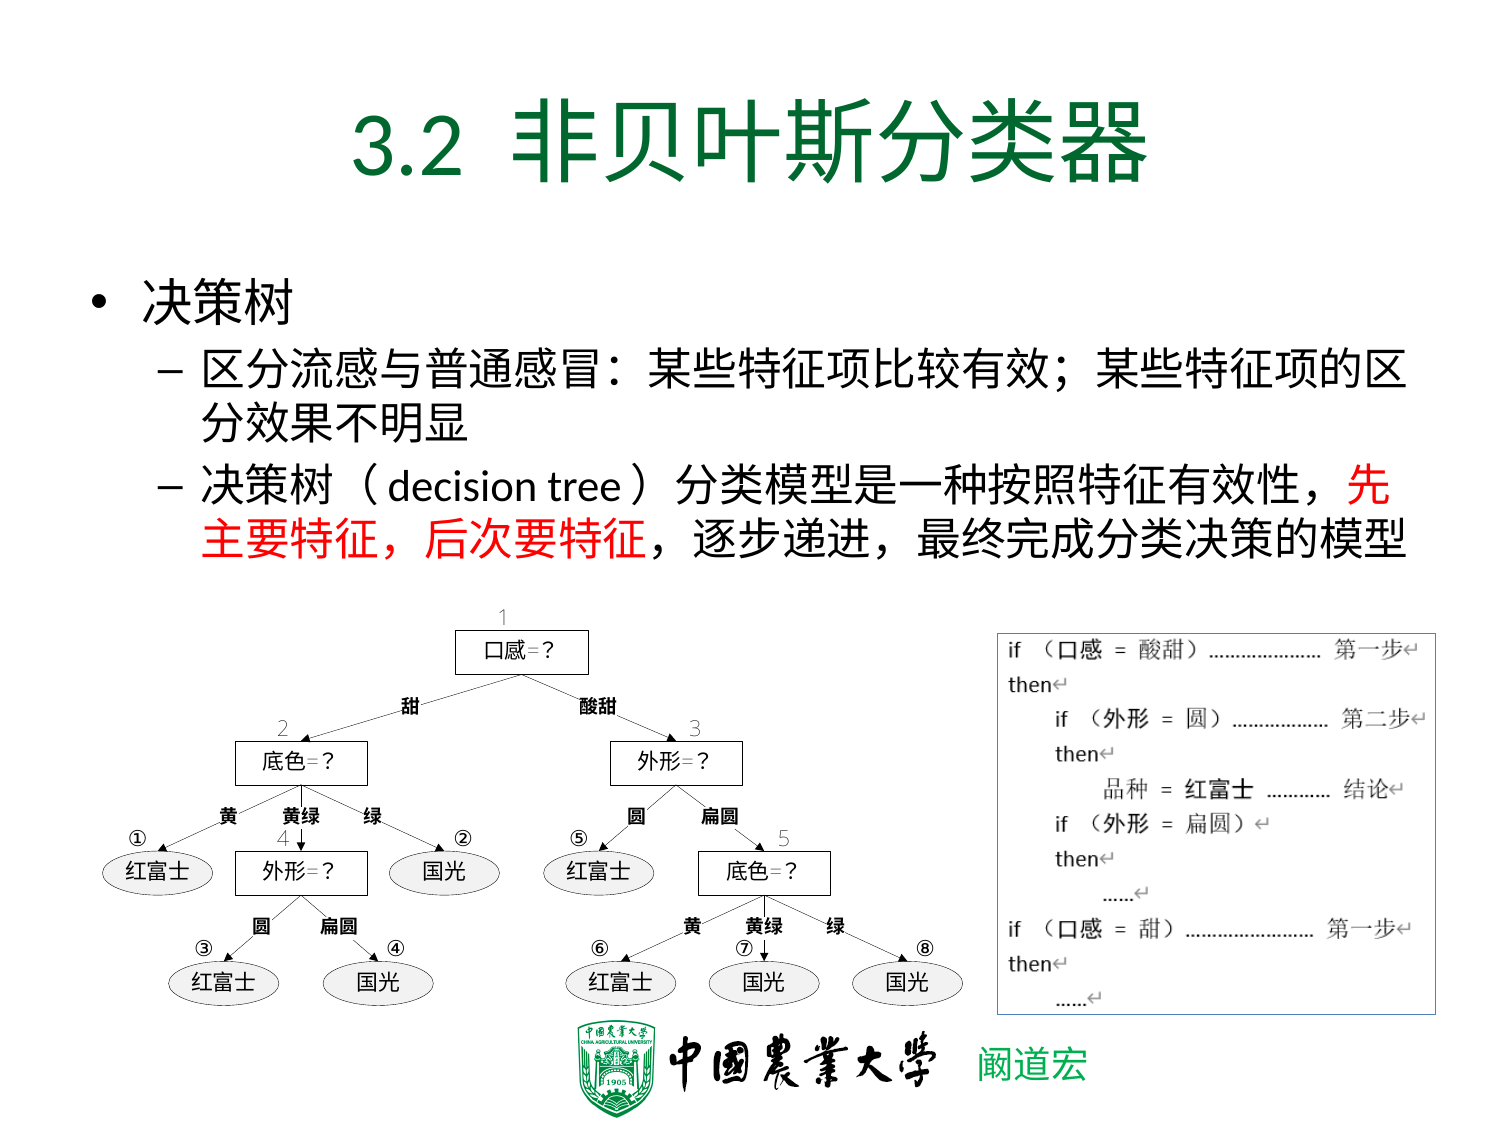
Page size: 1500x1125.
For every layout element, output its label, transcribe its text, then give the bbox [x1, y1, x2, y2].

picture [573, 1016, 939, 1119]
title 3.2 非贝叶斯分类器 [75, 45, 1425, 233]
list 决策树 区分流感与普通感冒：某些特征项比较有效；某些特征项的区分效果不明显 决策树（decision tree）分类模型是一种按照特征有效性，先主要特征，后次要特征，逐步递进，最终完成分类决策的模型 [75, 262, 1425, 622]
picture [997, 633, 1436, 1015]
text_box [100, 604, 966, 1008]
